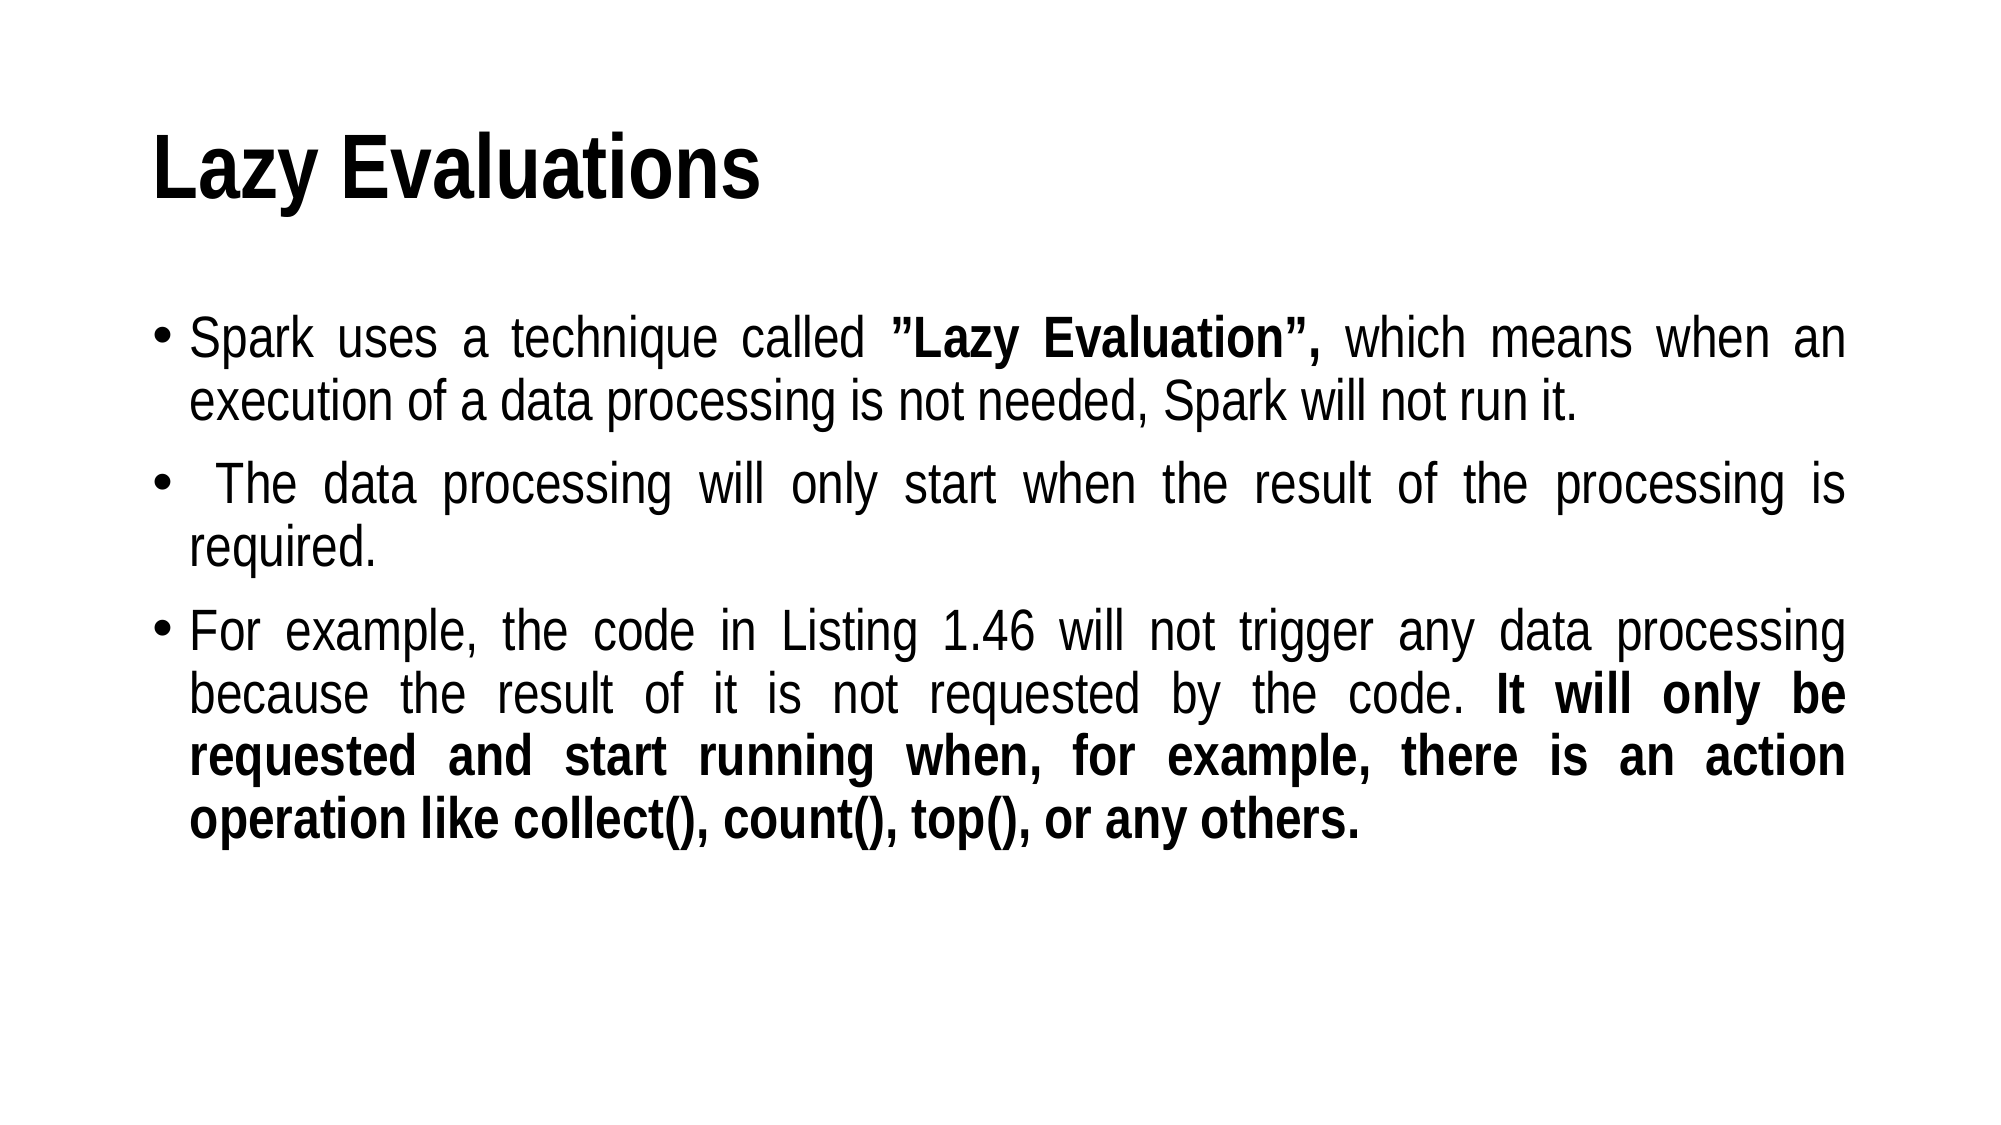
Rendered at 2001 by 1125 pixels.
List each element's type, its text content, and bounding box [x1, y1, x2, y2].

title Lazy Evaluations [137, 59, 1863, 278]
list Spark uses a technique called ”Lazy Evaluation”, which means when an execution of a data processing is not needed, Spark will not run it. The data processing will only start when the result of the processing is required. For example, the code in Listing 1.46 will not trigger any data processing because the result of it is not requested by the code. It will only be requested and start running when, for example, there is an action operation like collect(), count(), top(), or any others. [137, 299, 1863, 1014]
